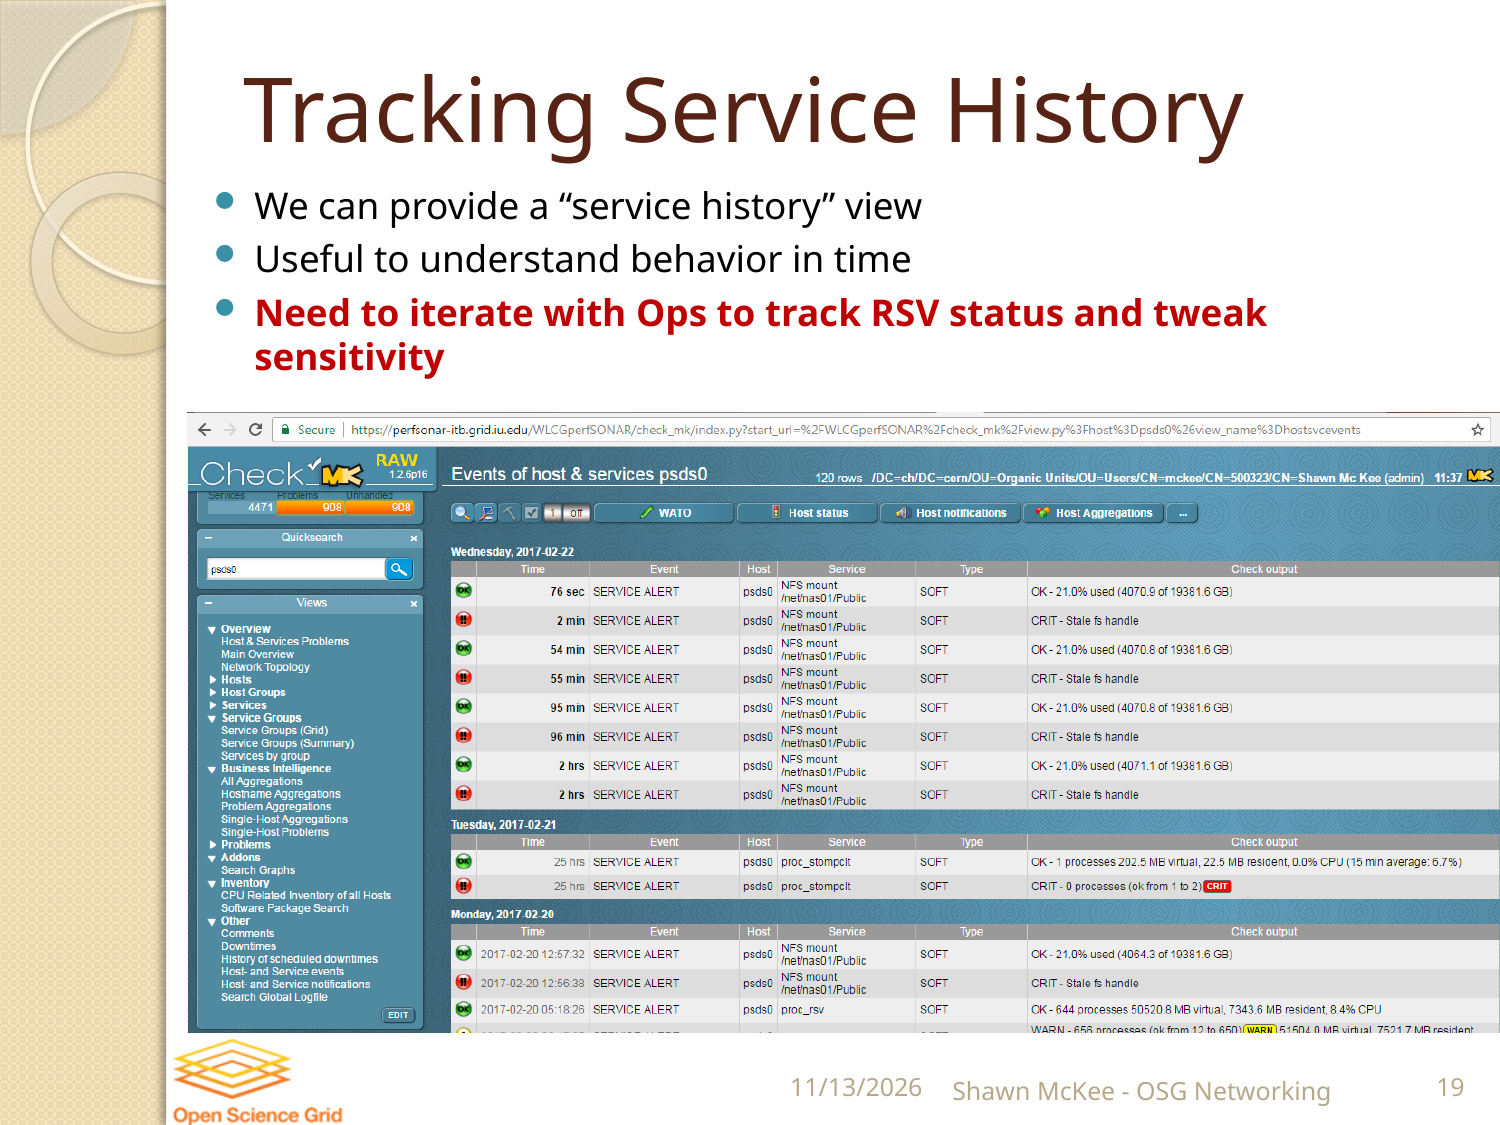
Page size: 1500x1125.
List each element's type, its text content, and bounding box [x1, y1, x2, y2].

list We can provide a “service history” view Useful to understand behavior in time Need to iterate with Ops to track RSV status and tweak sensitivity [187, 174, 1463, 388]
slide_number 19 [1413, 1044, 1488, 1113]
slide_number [587, 1044, 937, 1113]
title Tracking Service History [228, 12, 1459, 174]
footer Shawn McKee - OSG Networking [937, 1044, 1413, 1113]
picture [150, 1039, 385, 1125]
picture [187, 412, 1500, 1033]
